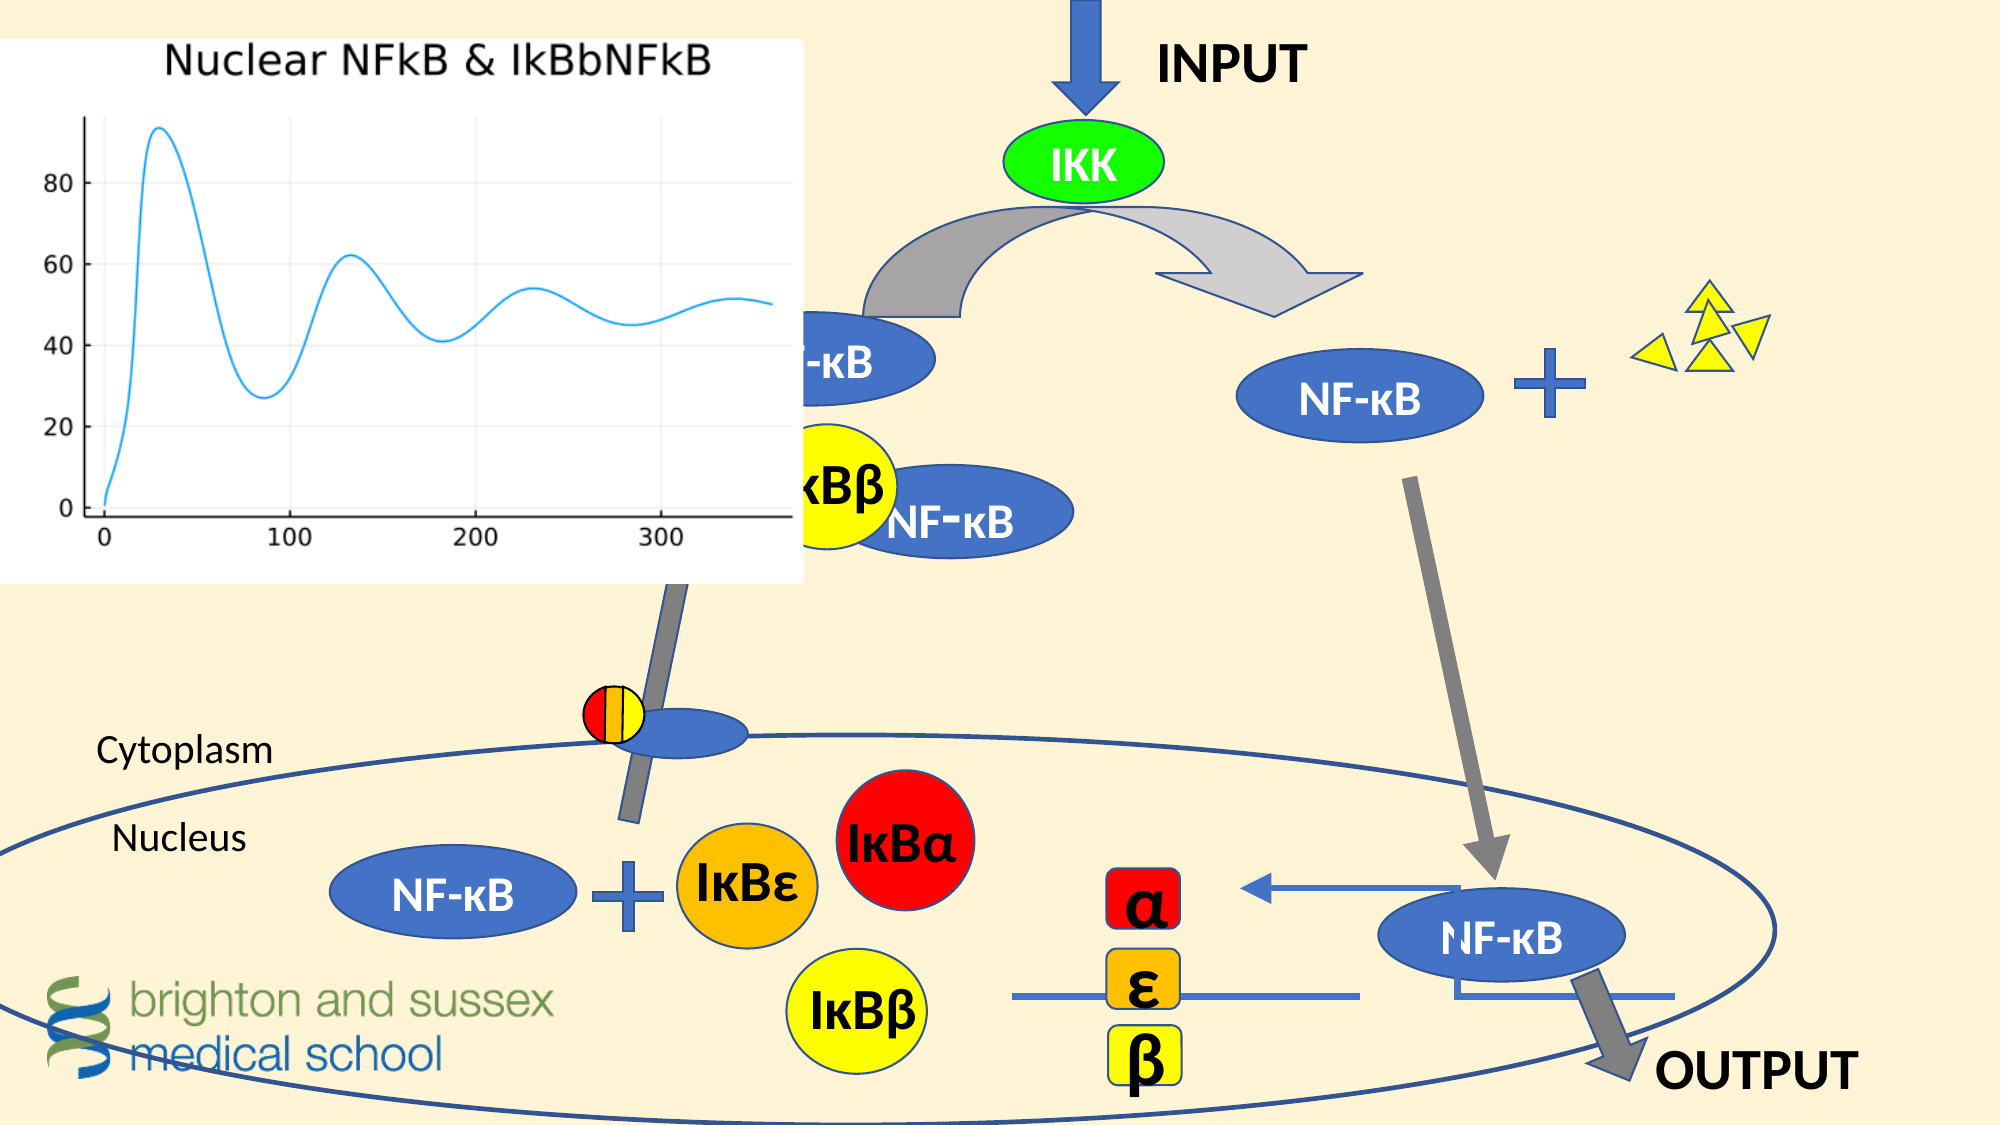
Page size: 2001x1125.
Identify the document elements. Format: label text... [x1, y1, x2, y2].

text_box [1514, 348, 1586, 418]
text_box INPUT [1141, 16, 1479, 102]
text_box [1401, 475, 1511, 881]
text_box IKK [1002, 118, 1166, 205]
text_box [637, 823, 858, 949]
text_box [645, 585, 689, 684]
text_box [804, 258, 808, 399]
text_box OUTPUT [1640, 1023, 1885, 1109]
text_box Nucleus [96, 802, 317, 868]
text_box [1050, 0, 1121, 117]
text_box [1577, 997, 1640, 1082]
text_box [0, 733, 1776, 1125]
text_box Cytoplasm [81, 714, 302, 780]
picture [0, 38, 804, 585]
text_box NF-κB [804, 311, 937, 407]
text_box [1634, 280, 1763, 371]
text_box NF-κB [1235, 347, 1485, 444]
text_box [1239, 888, 1675, 997]
text_box ε [1105, 947, 1181, 996]
text_box [617, 759, 653, 824]
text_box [753, 948, 974, 1074]
text_box NF-κB [328, 843, 578, 940]
text_box [862, 205, 1364, 319]
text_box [791, 770, 1012, 911]
text_box [592, 861, 637, 932]
text_box α [1105, 867, 1181, 930]
picture [47, 1028, 243, 1079]
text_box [580, 684, 748, 759]
text_box ε [1105, 997, 1181, 1010]
text_box β [1107, 1024, 1183, 1087]
text_box NF-κB [876, 463, 1075, 560]
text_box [804, 424, 941, 550]
